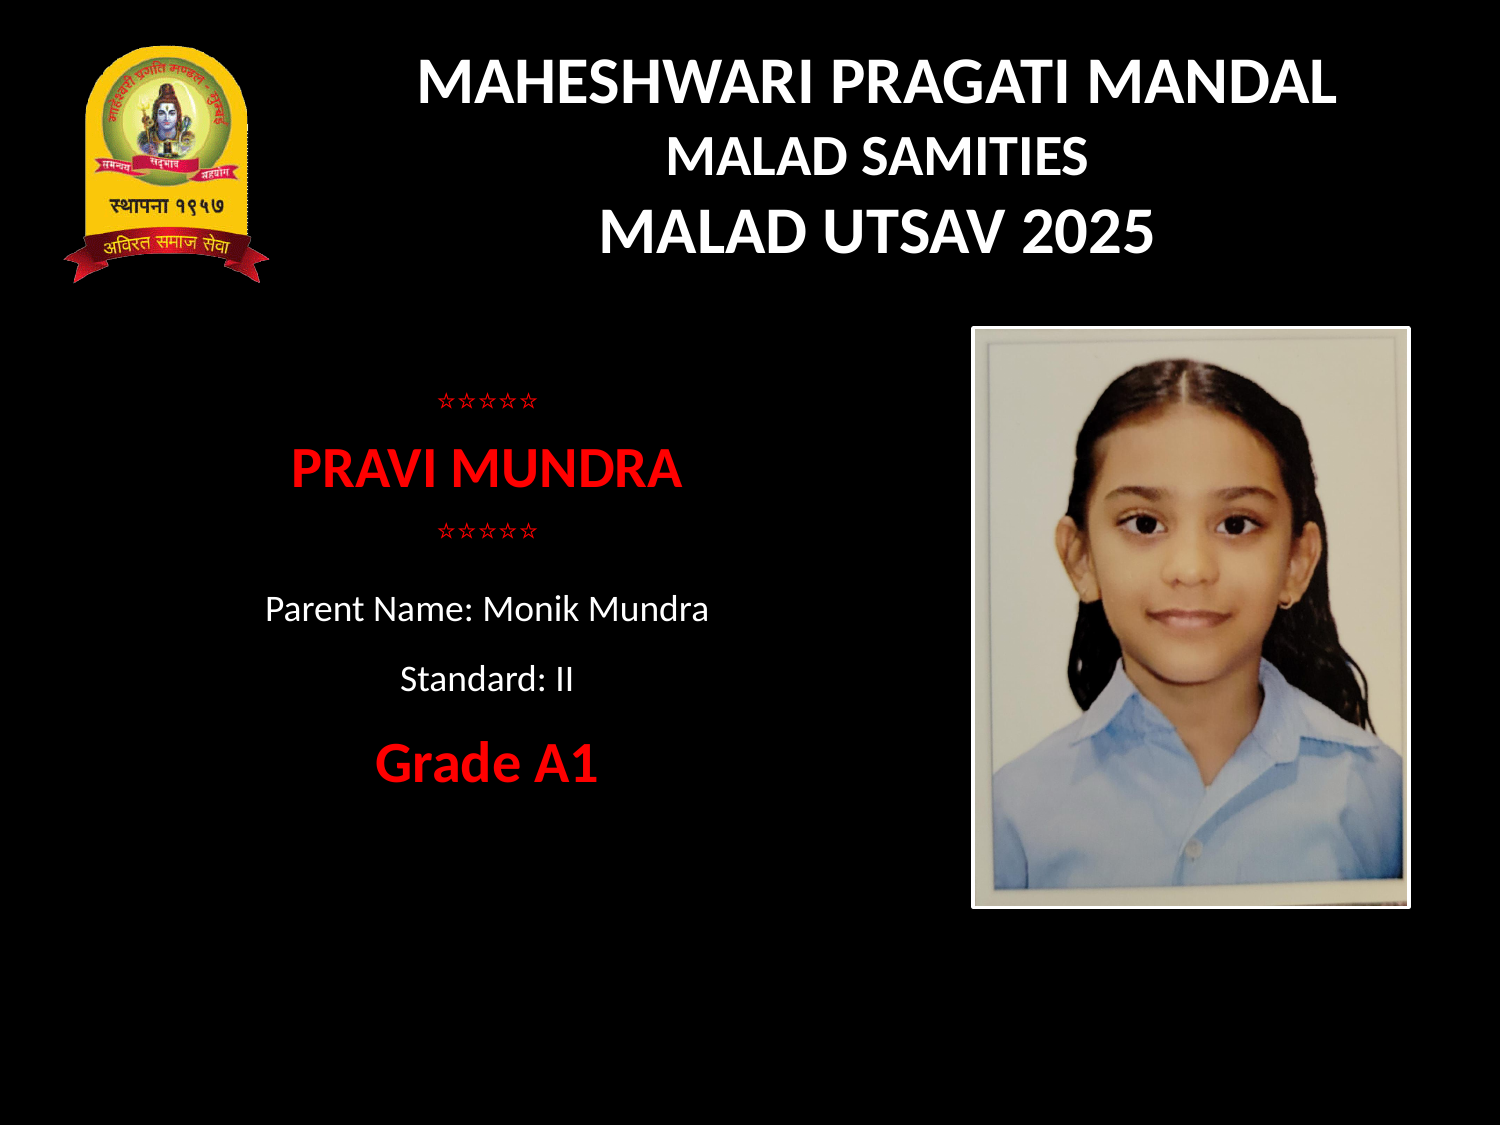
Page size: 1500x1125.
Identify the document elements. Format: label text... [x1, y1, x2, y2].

text_box MAHESHWARI PRAGATI MANDAL MALAD SAMITIES MALAD UTSAV 2025 [401, 29, 1354, 275]
picture [29, 29, 297, 301]
picture [974, 329, 1408, 907]
text_box ⭐⭐⭐⭐⭐ PRAVI MUNDRA ⭐⭐⭐⭐⭐ Parent Name: Monik Mundra Standard: II Grade A1 [74, 374, 900, 802]
